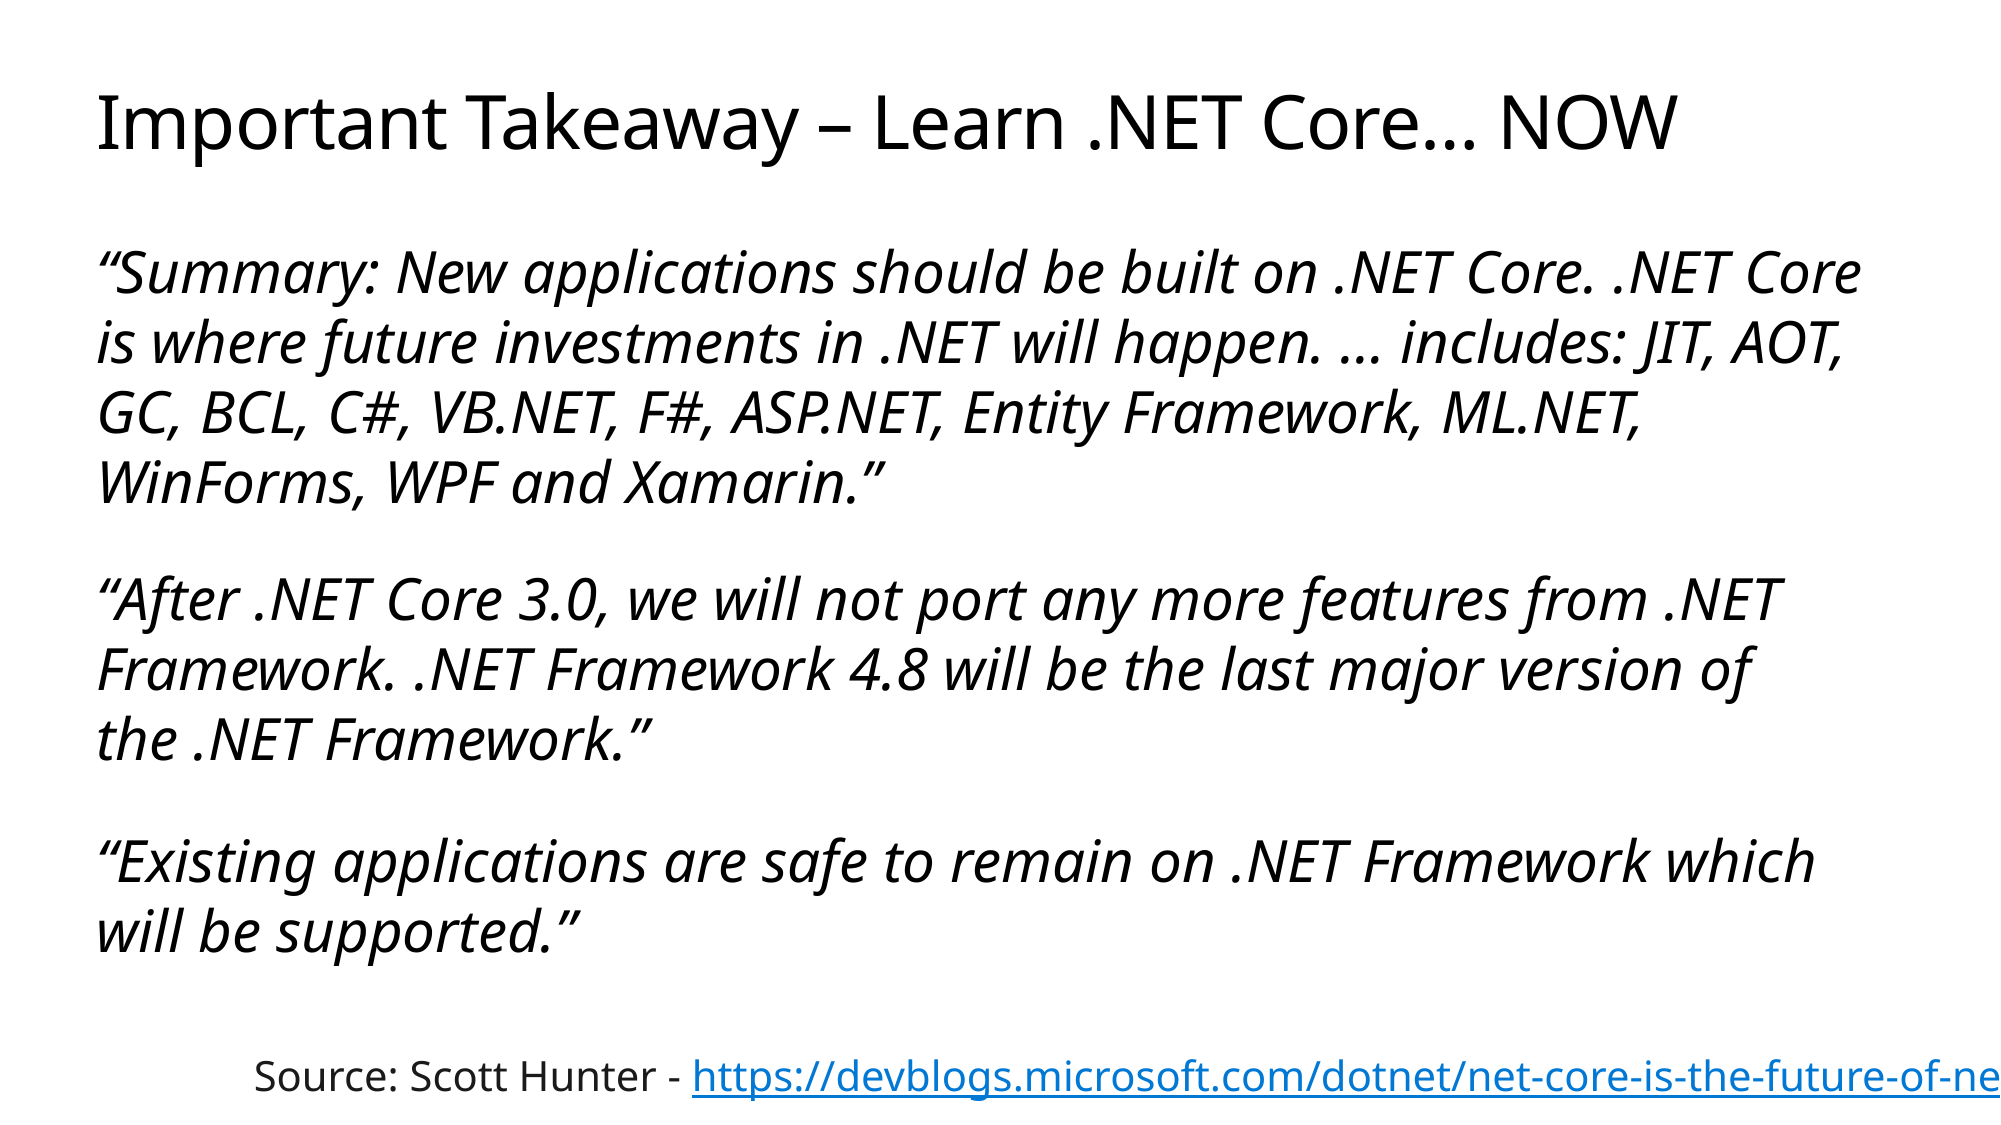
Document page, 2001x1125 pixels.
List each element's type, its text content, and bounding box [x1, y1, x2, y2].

title Important Takeaway – Learn .NET Core… NOW [96, 75, 1904, 166]
list “Summary: New applications should be built on .NET Core. .NET Core is where future investments in .NET will happen. … includes: JIT, AOT, GC, BCL, C#, VB.NET, F#, ASP.NET, Entity Framework, ML.NET, WinForms, WPF and Xamarin.” “After .NET Core 3.0, we will not port any more features from .NET Framework. .NET Framework 4.8 will be the last major version of the .NET Framework.” “Existing applications are safe to remain on .NET Framework which will be supported.” [96, 235, 1904, 1082]
text_box Source: Scott Hunter - https://devblogs.microsoft.com/dotnet/net-core-is-the-future-of-net/ [253, 1050, 2000, 1107]
